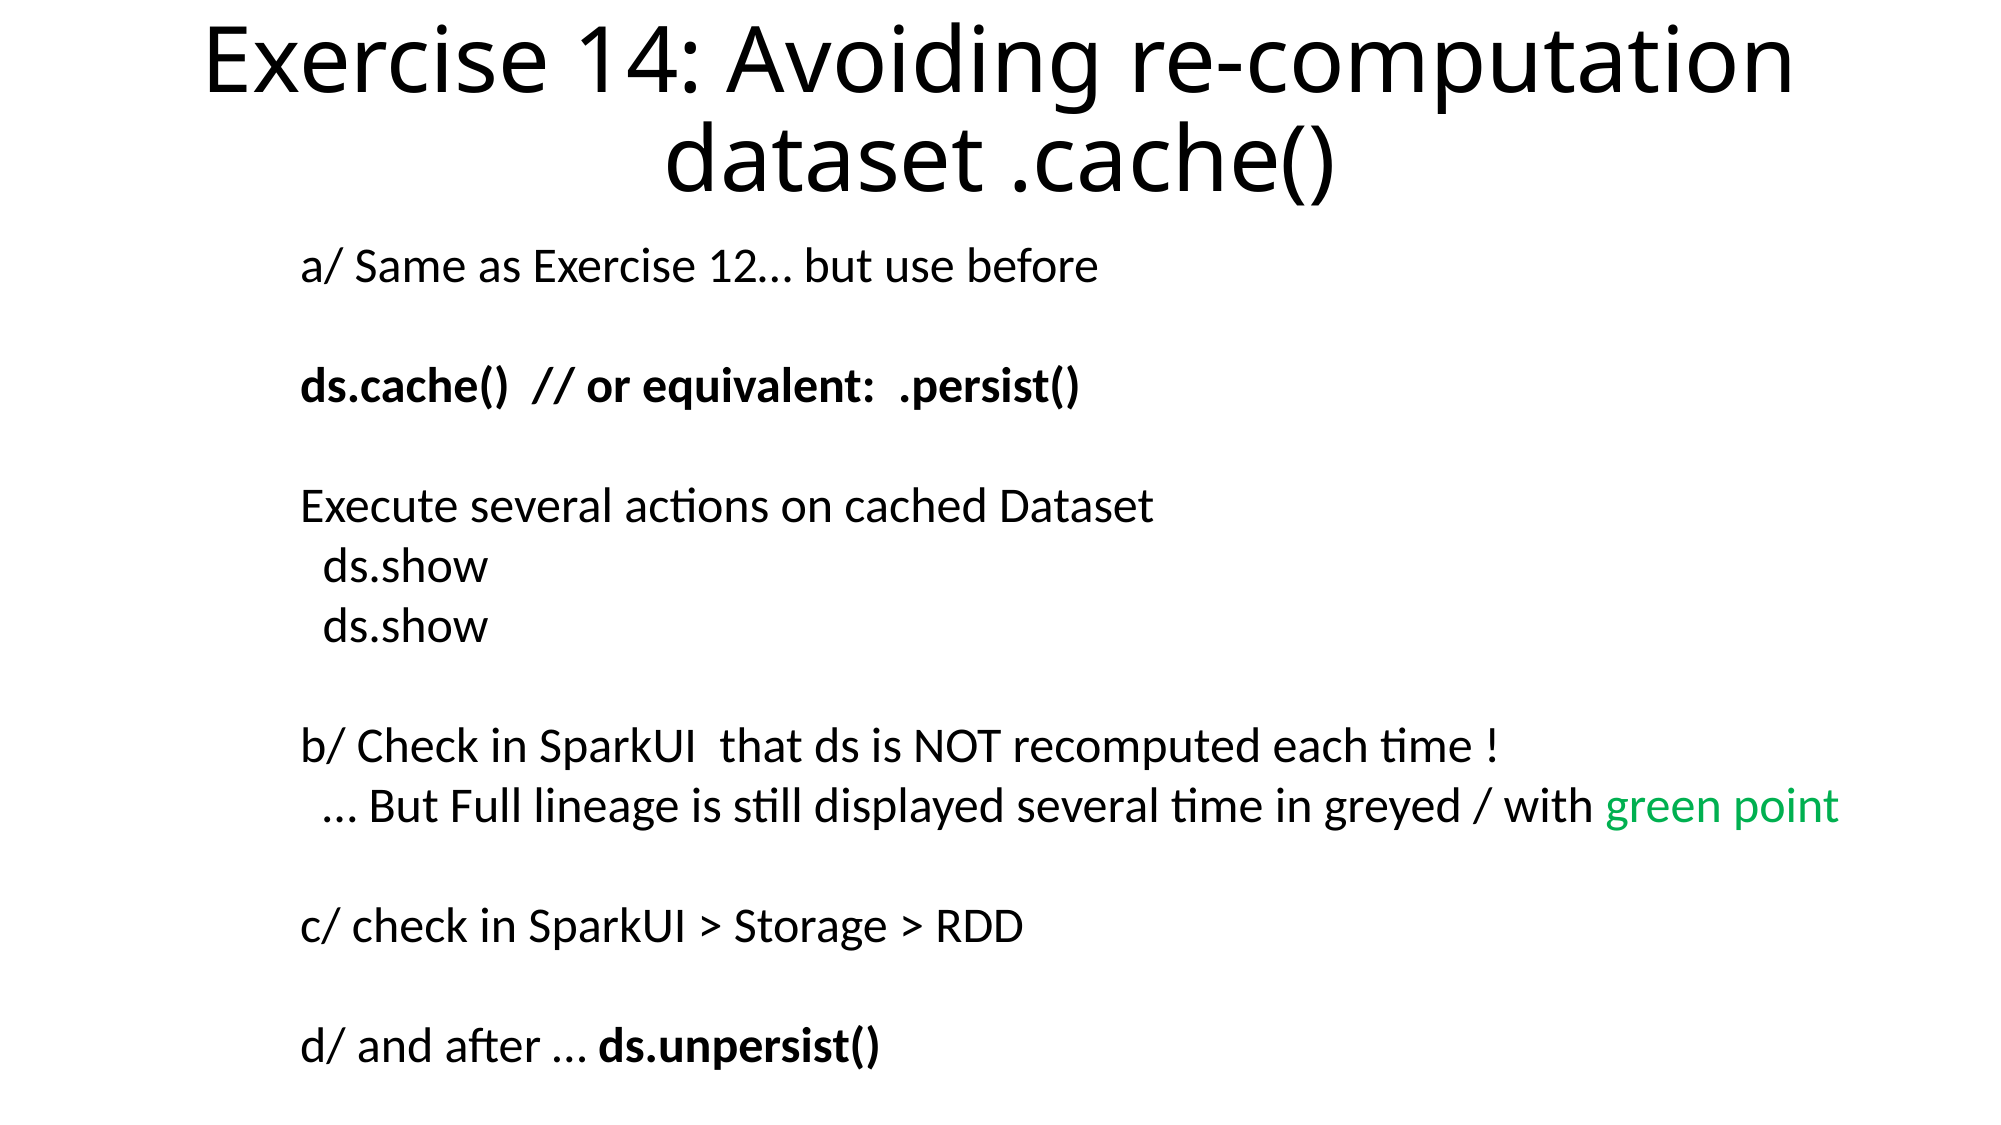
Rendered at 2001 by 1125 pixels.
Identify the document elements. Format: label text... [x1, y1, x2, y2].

title Exercise 14: Avoiding re-computation dataset .cache() [137, 0, 1863, 225]
text_box a/ Same as Exercise 12… but use before ds.cache() // or equivalent: .persist() Execute several actions on cached Dataset ds.show ds.show b/ Check in SparkUI that ds is NOT recomputed each time ! … But Full lineage is still displayed several time in greyed / with green point c/ check in SparkUI > Storage > RDD d/ and after … ds.unpersist() [285, 224, 1855, 1125]
